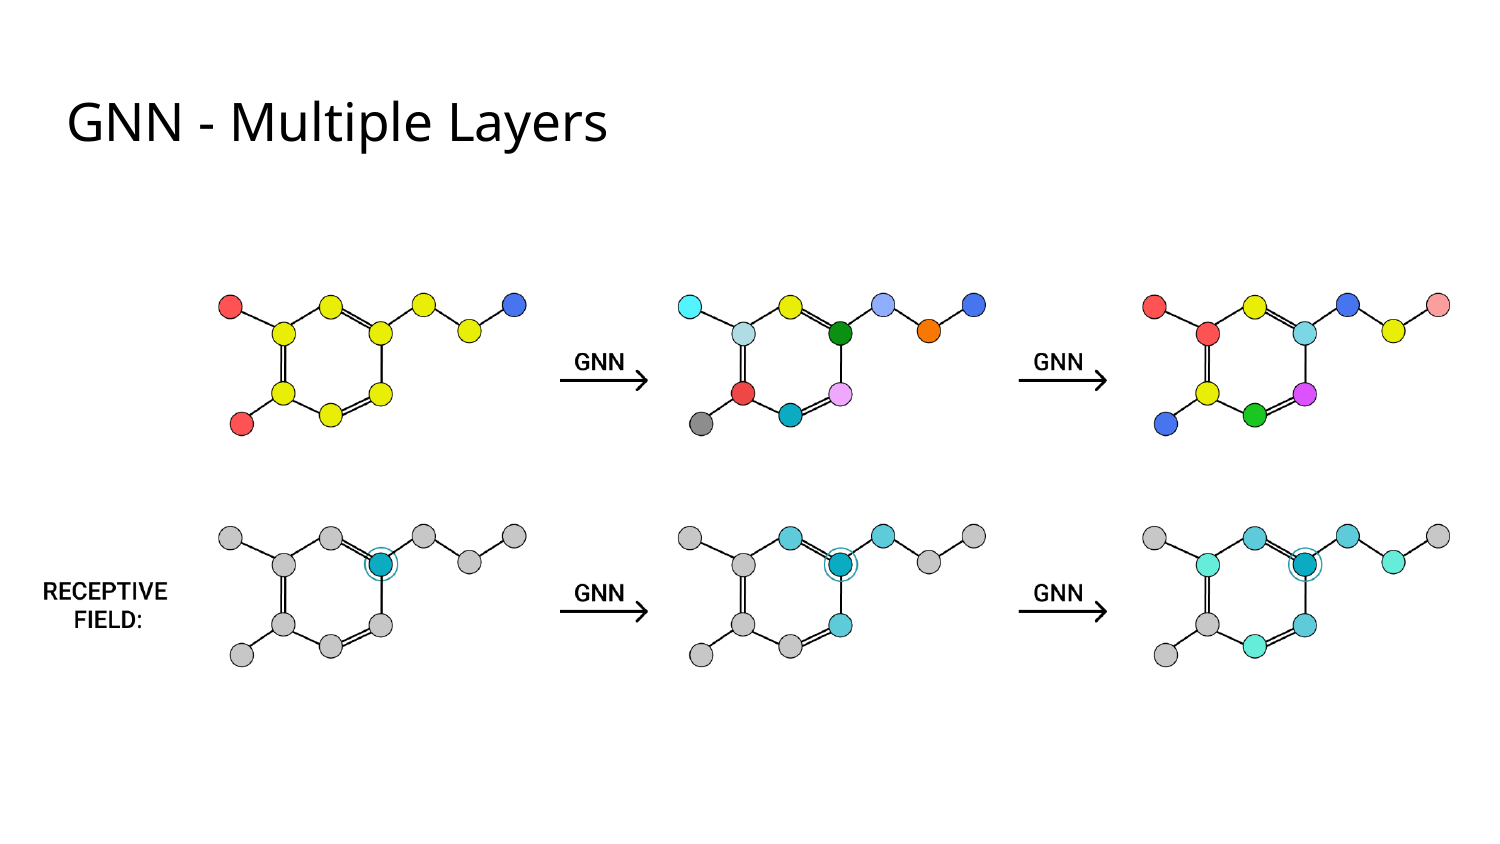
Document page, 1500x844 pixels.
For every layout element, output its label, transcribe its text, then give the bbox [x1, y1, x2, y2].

picture [0, 292, 1451, 669]
title GNN - Multiple Layers [51, 72, 1449, 167]
